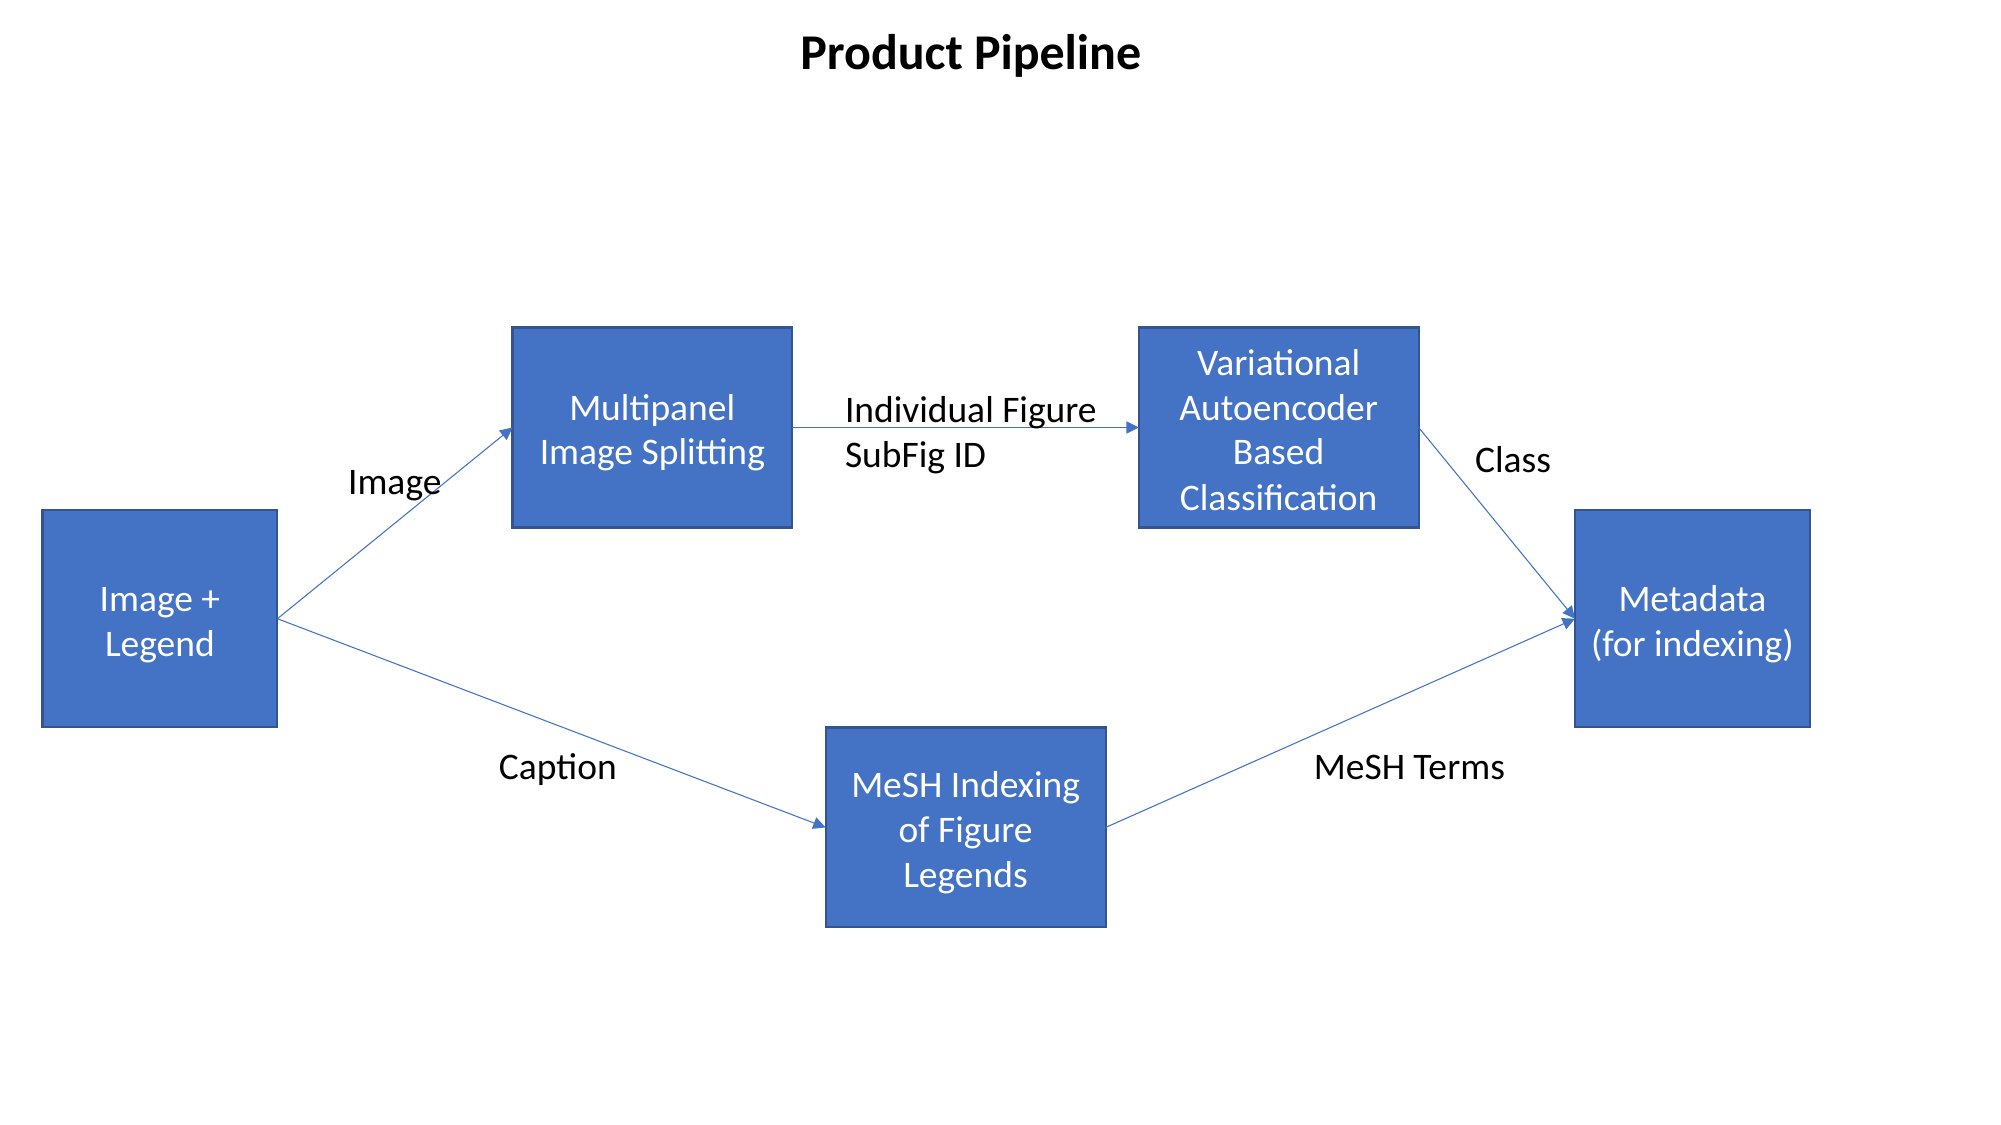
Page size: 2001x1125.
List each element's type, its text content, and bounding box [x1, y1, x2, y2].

text_box Product Pipeline [785, 12, 1157, 88]
text_box Metadata (for indexing) [1575, 509, 1811, 728]
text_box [277, 618, 826, 828]
text_box Image + Legend [41, 509, 277, 728]
text_box Variational Autoencoder Based Classification [1138, 326, 1420, 529]
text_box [1105, 618, 1575, 828]
text_box Multipanel Image Splitting [511, 326, 793, 529]
text_box Individual Figure SubFig ID [830, 377, 1112, 427]
text_box MeSH Indexing of Figure Legends [825, 726, 1107, 928]
text_box Individual Figure SubFig ID [830, 428, 1112, 483]
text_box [277, 427, 513, 618]
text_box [1418, 427, 1575, 619]
